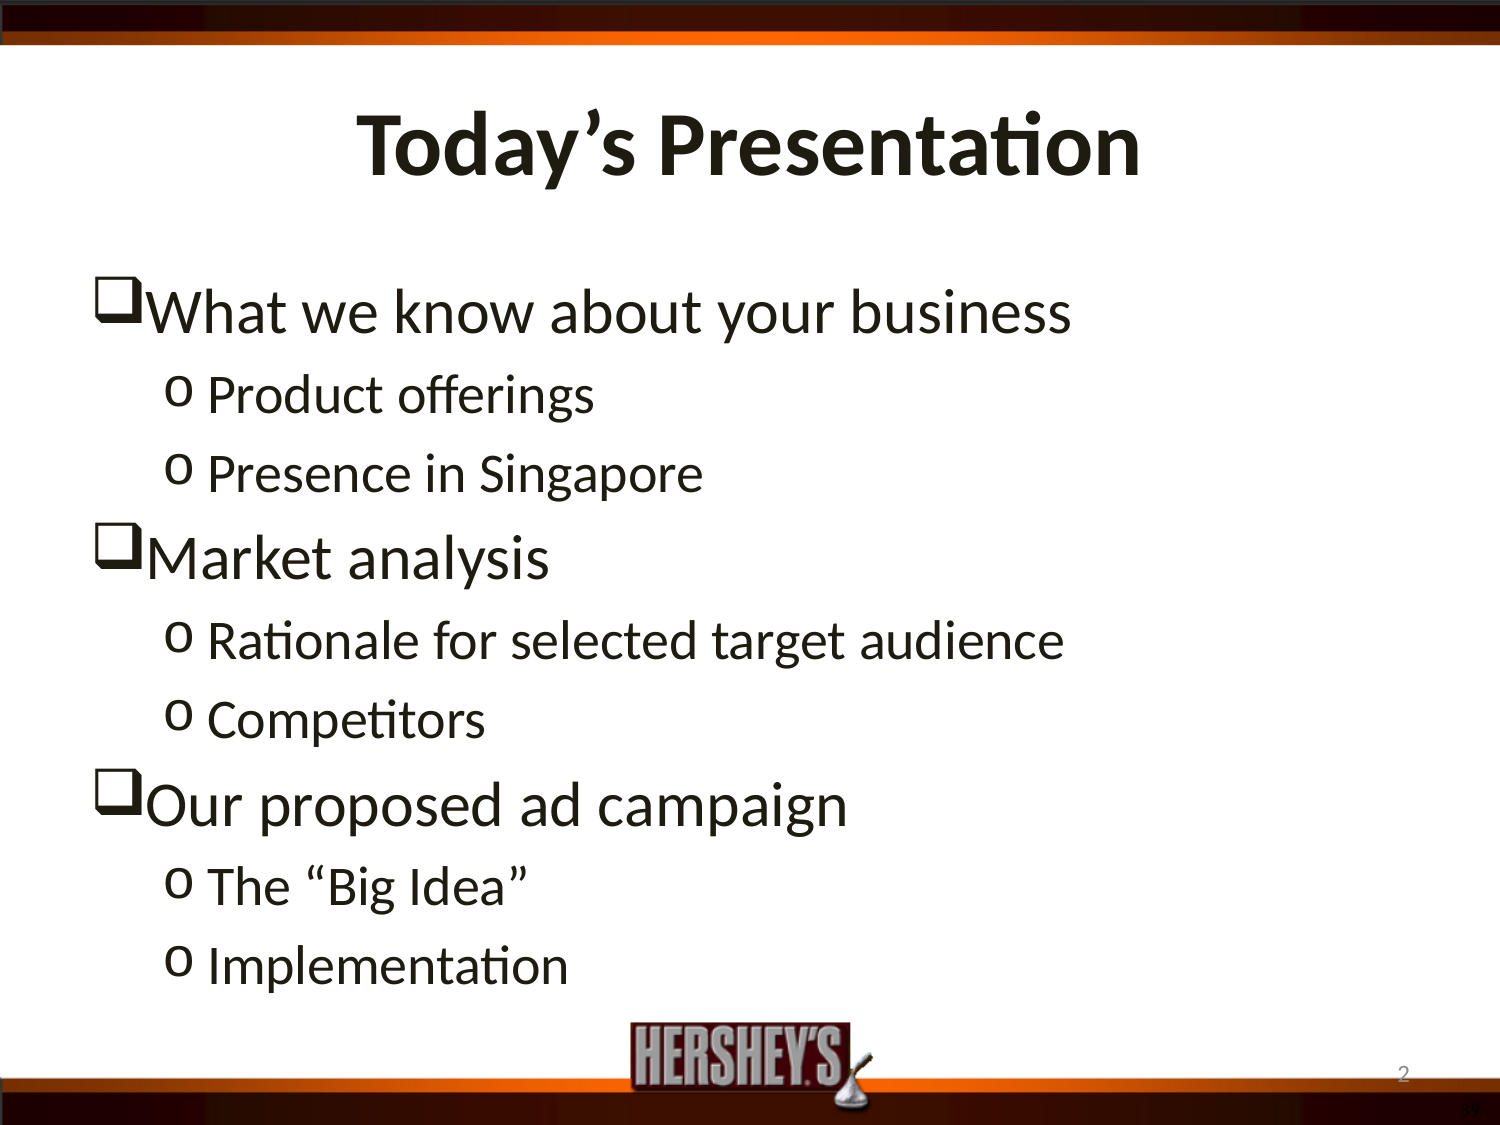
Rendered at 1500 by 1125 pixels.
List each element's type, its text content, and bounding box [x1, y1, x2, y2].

picture [0, 0, 1500, 1125]
slide_number 2 [1074, 1042, 1425, 1103]
list What we know about your business Product offerings Presence in Singapore Market analysis Rationale for selected target audience Competitors Our proposed ad campaign The “Big Idea” Implementation [74, 262, 1426, 1006]
title Today’s Presentation [74, 44, 1426, 233]
